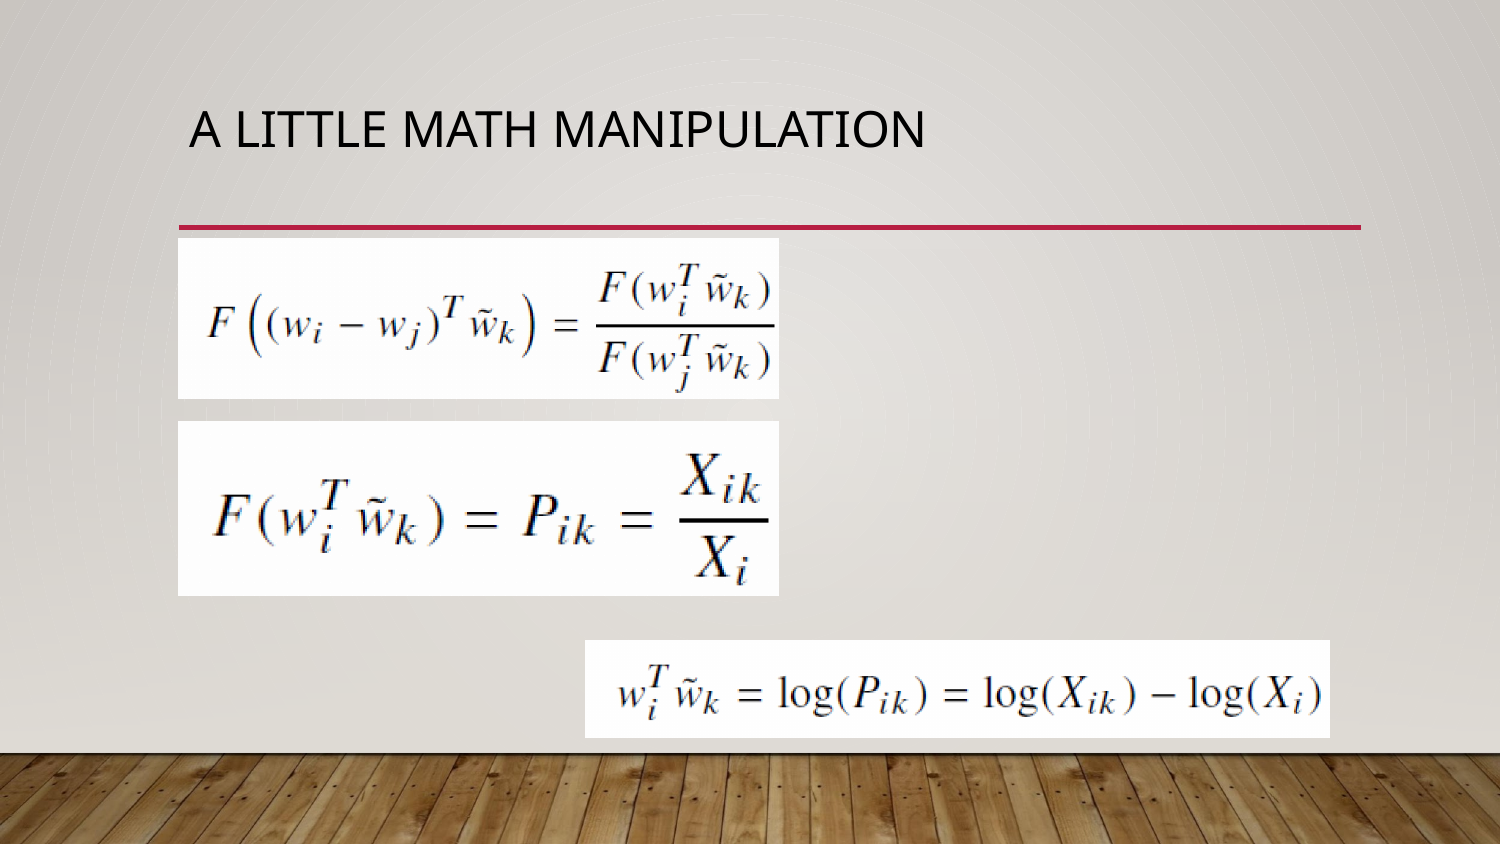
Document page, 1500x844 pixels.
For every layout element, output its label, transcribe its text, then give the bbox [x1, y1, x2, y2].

picture [178, 421, 779, 596]
picture [178, 238, 779, 399]
picture [585, 639, 1330, 738]
picture [0, 753, 1500, 844]
title A LITTLE MATH MANIPULATION [178, 98, 1361, 229]
